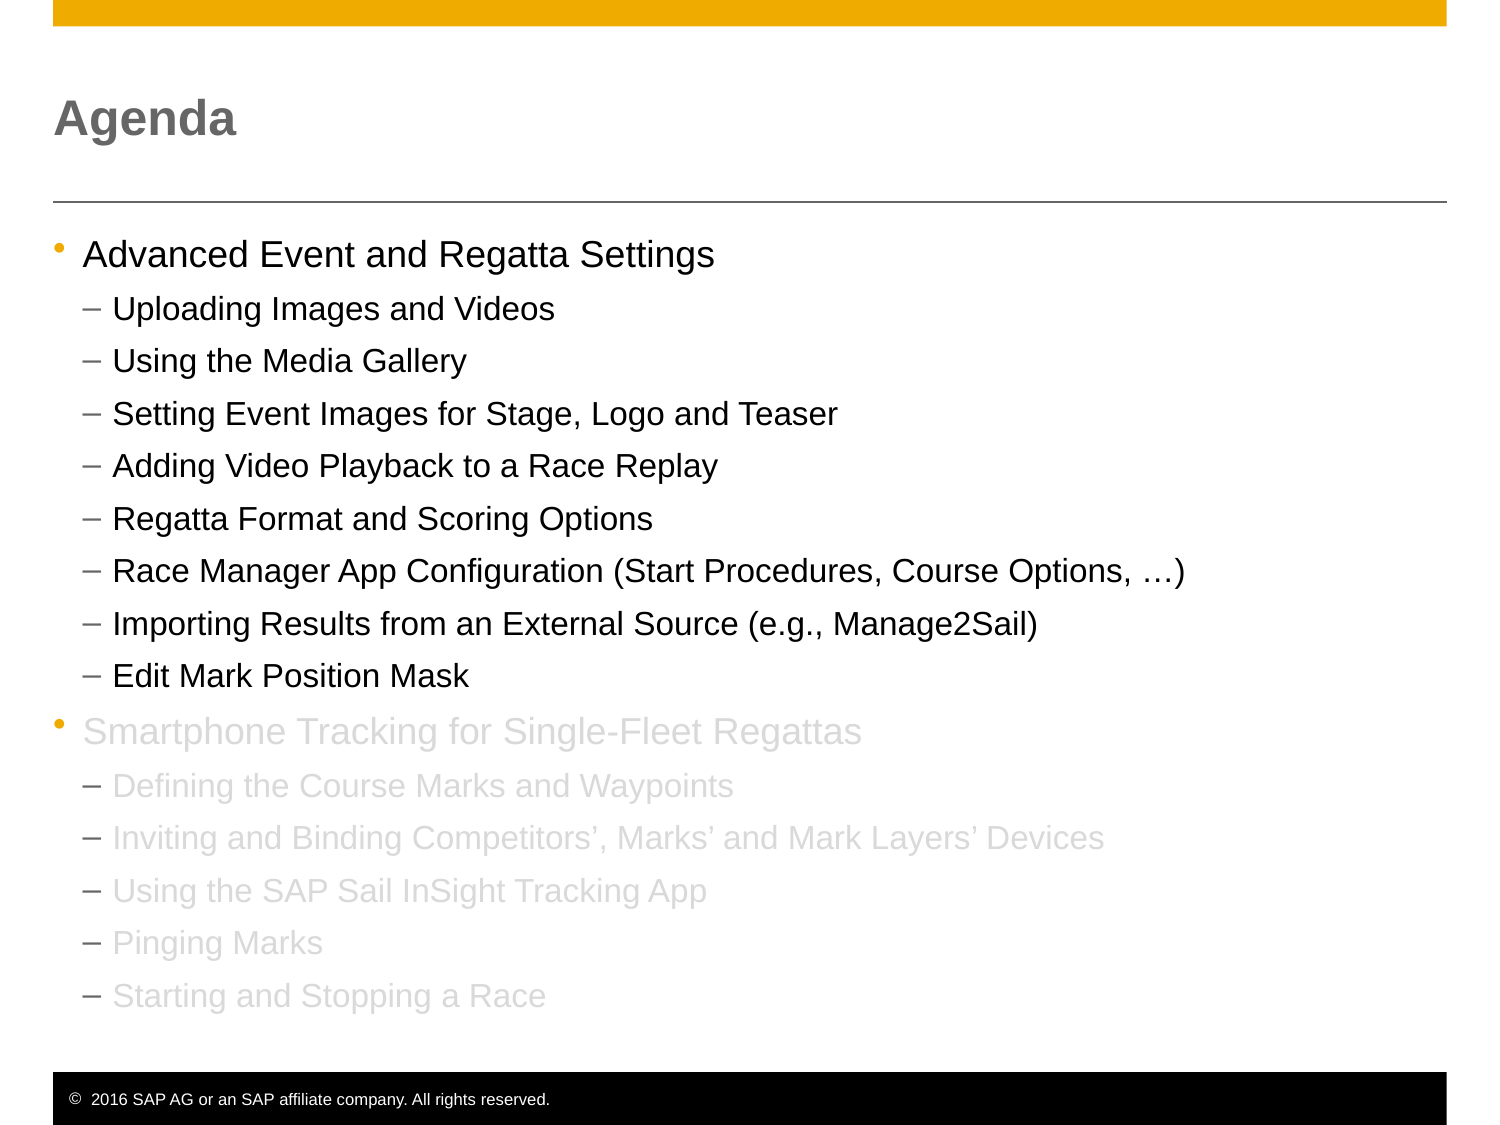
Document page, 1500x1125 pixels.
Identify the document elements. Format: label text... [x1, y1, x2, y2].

list Advanced Event and Regatta Settings Uploading Images and Videos Using the Media Gallery Setting Event Images for Stage, Logo and Teaser Adding Video Playback to a Race Replay Regatta Format and Scoring Options Race Manager App Configuration (Start Procedures, Course Options, …) Importing Results from an External Source (e.g., Manage2Sail) Edit Mark Position Mask Smartphone Tracking for Single-Fleet Regattas Defining the Course Marks and Waypoints Inviting and Binding Competitors’, Marks’ and Mark Layers’ Devices Using the SAP Sail InSight Tracking App Pinging Marks Starting and Stopping a Race [53, 229, 1447, 1026]
title Agenda [53, 53, 1447, 178]
